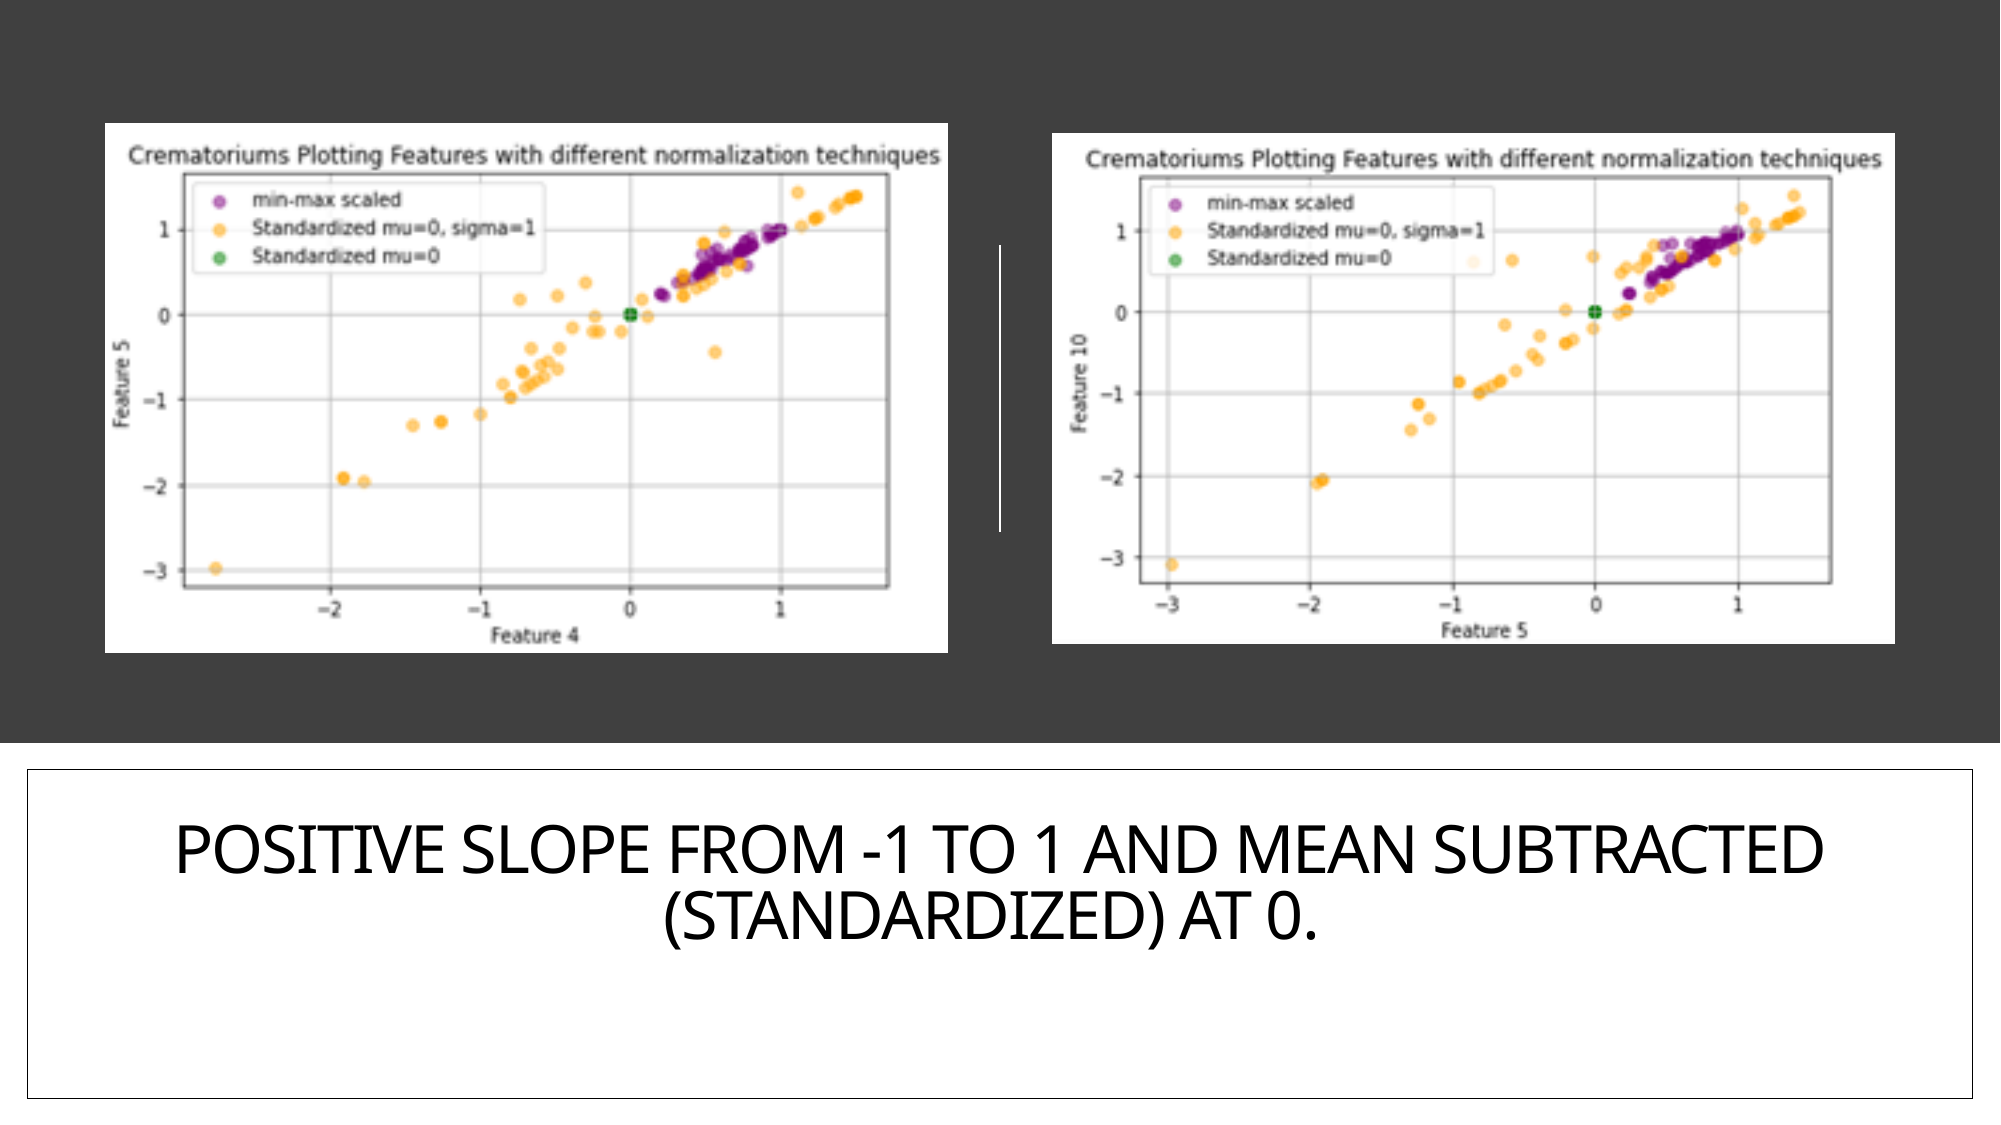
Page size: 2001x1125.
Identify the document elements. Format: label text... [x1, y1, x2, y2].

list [105, 123, 948, 653]
text_box [27, 769, 1973, 1099]
title Positive slope from -1 to 1 AND MEAN SUBTRACTED (STANDARDIZED) AT 0. [61, 813, 1938, 961]
text_box [0, 0, 2000, 743]
text_box [0, 743, 2000, 1125]
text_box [953, 207, 1046, 309]
picture [1052, 133, 1895, 644]
